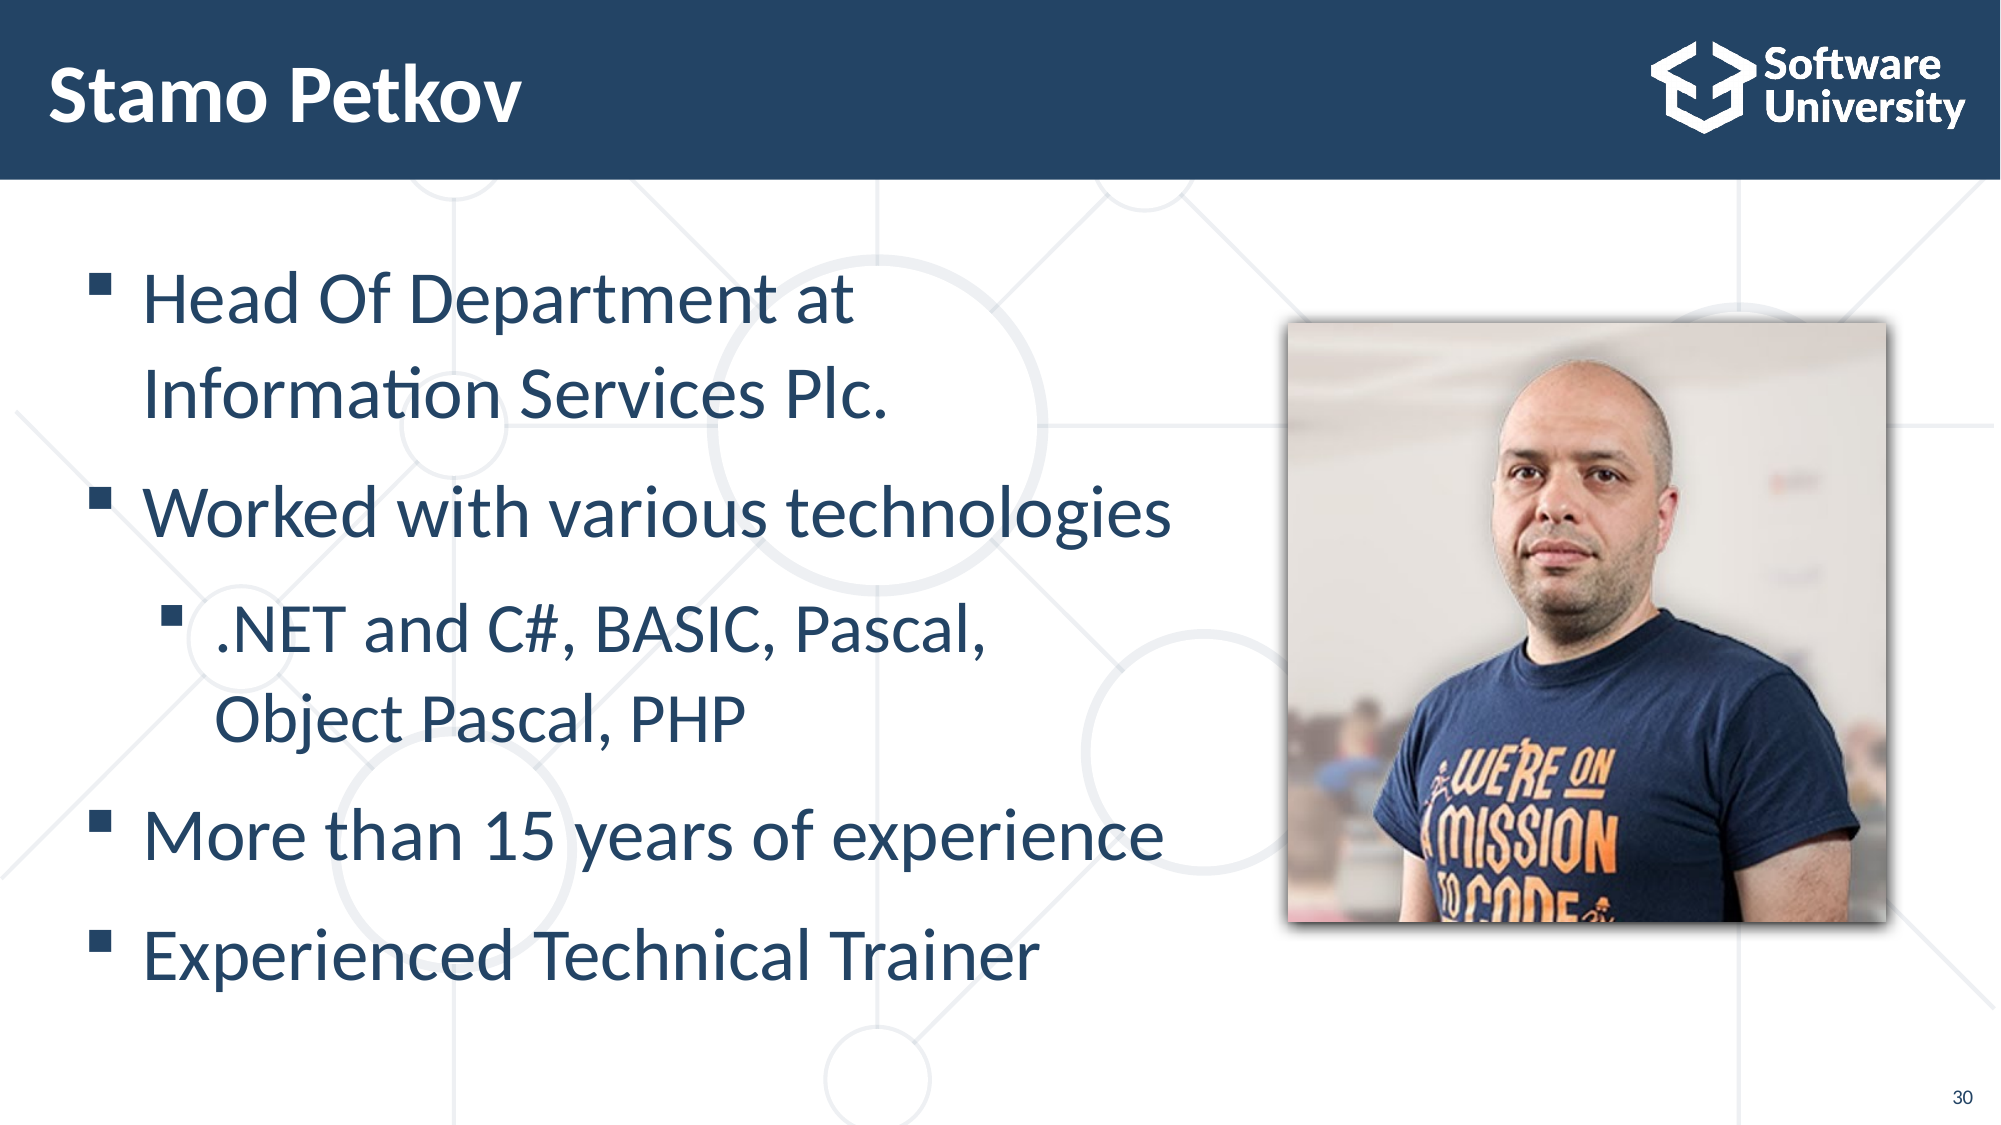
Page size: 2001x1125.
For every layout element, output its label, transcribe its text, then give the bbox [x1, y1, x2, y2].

list Head Of Department at Information Services Plc. Worked with various technologies .NET and C#, BASIC, Pascal, Object Pascal, PHP More than 15 years of experience Experienced Technical Trainer [65, 238, 1959, 1092]
picture [1651, 41, 1966, 134]
title Stamo Petkov [31, 16, 1625, 162]
picture [1287, 323, 1887, 923]
slide_number 30 [1927, 1067, 1989, 1117]
